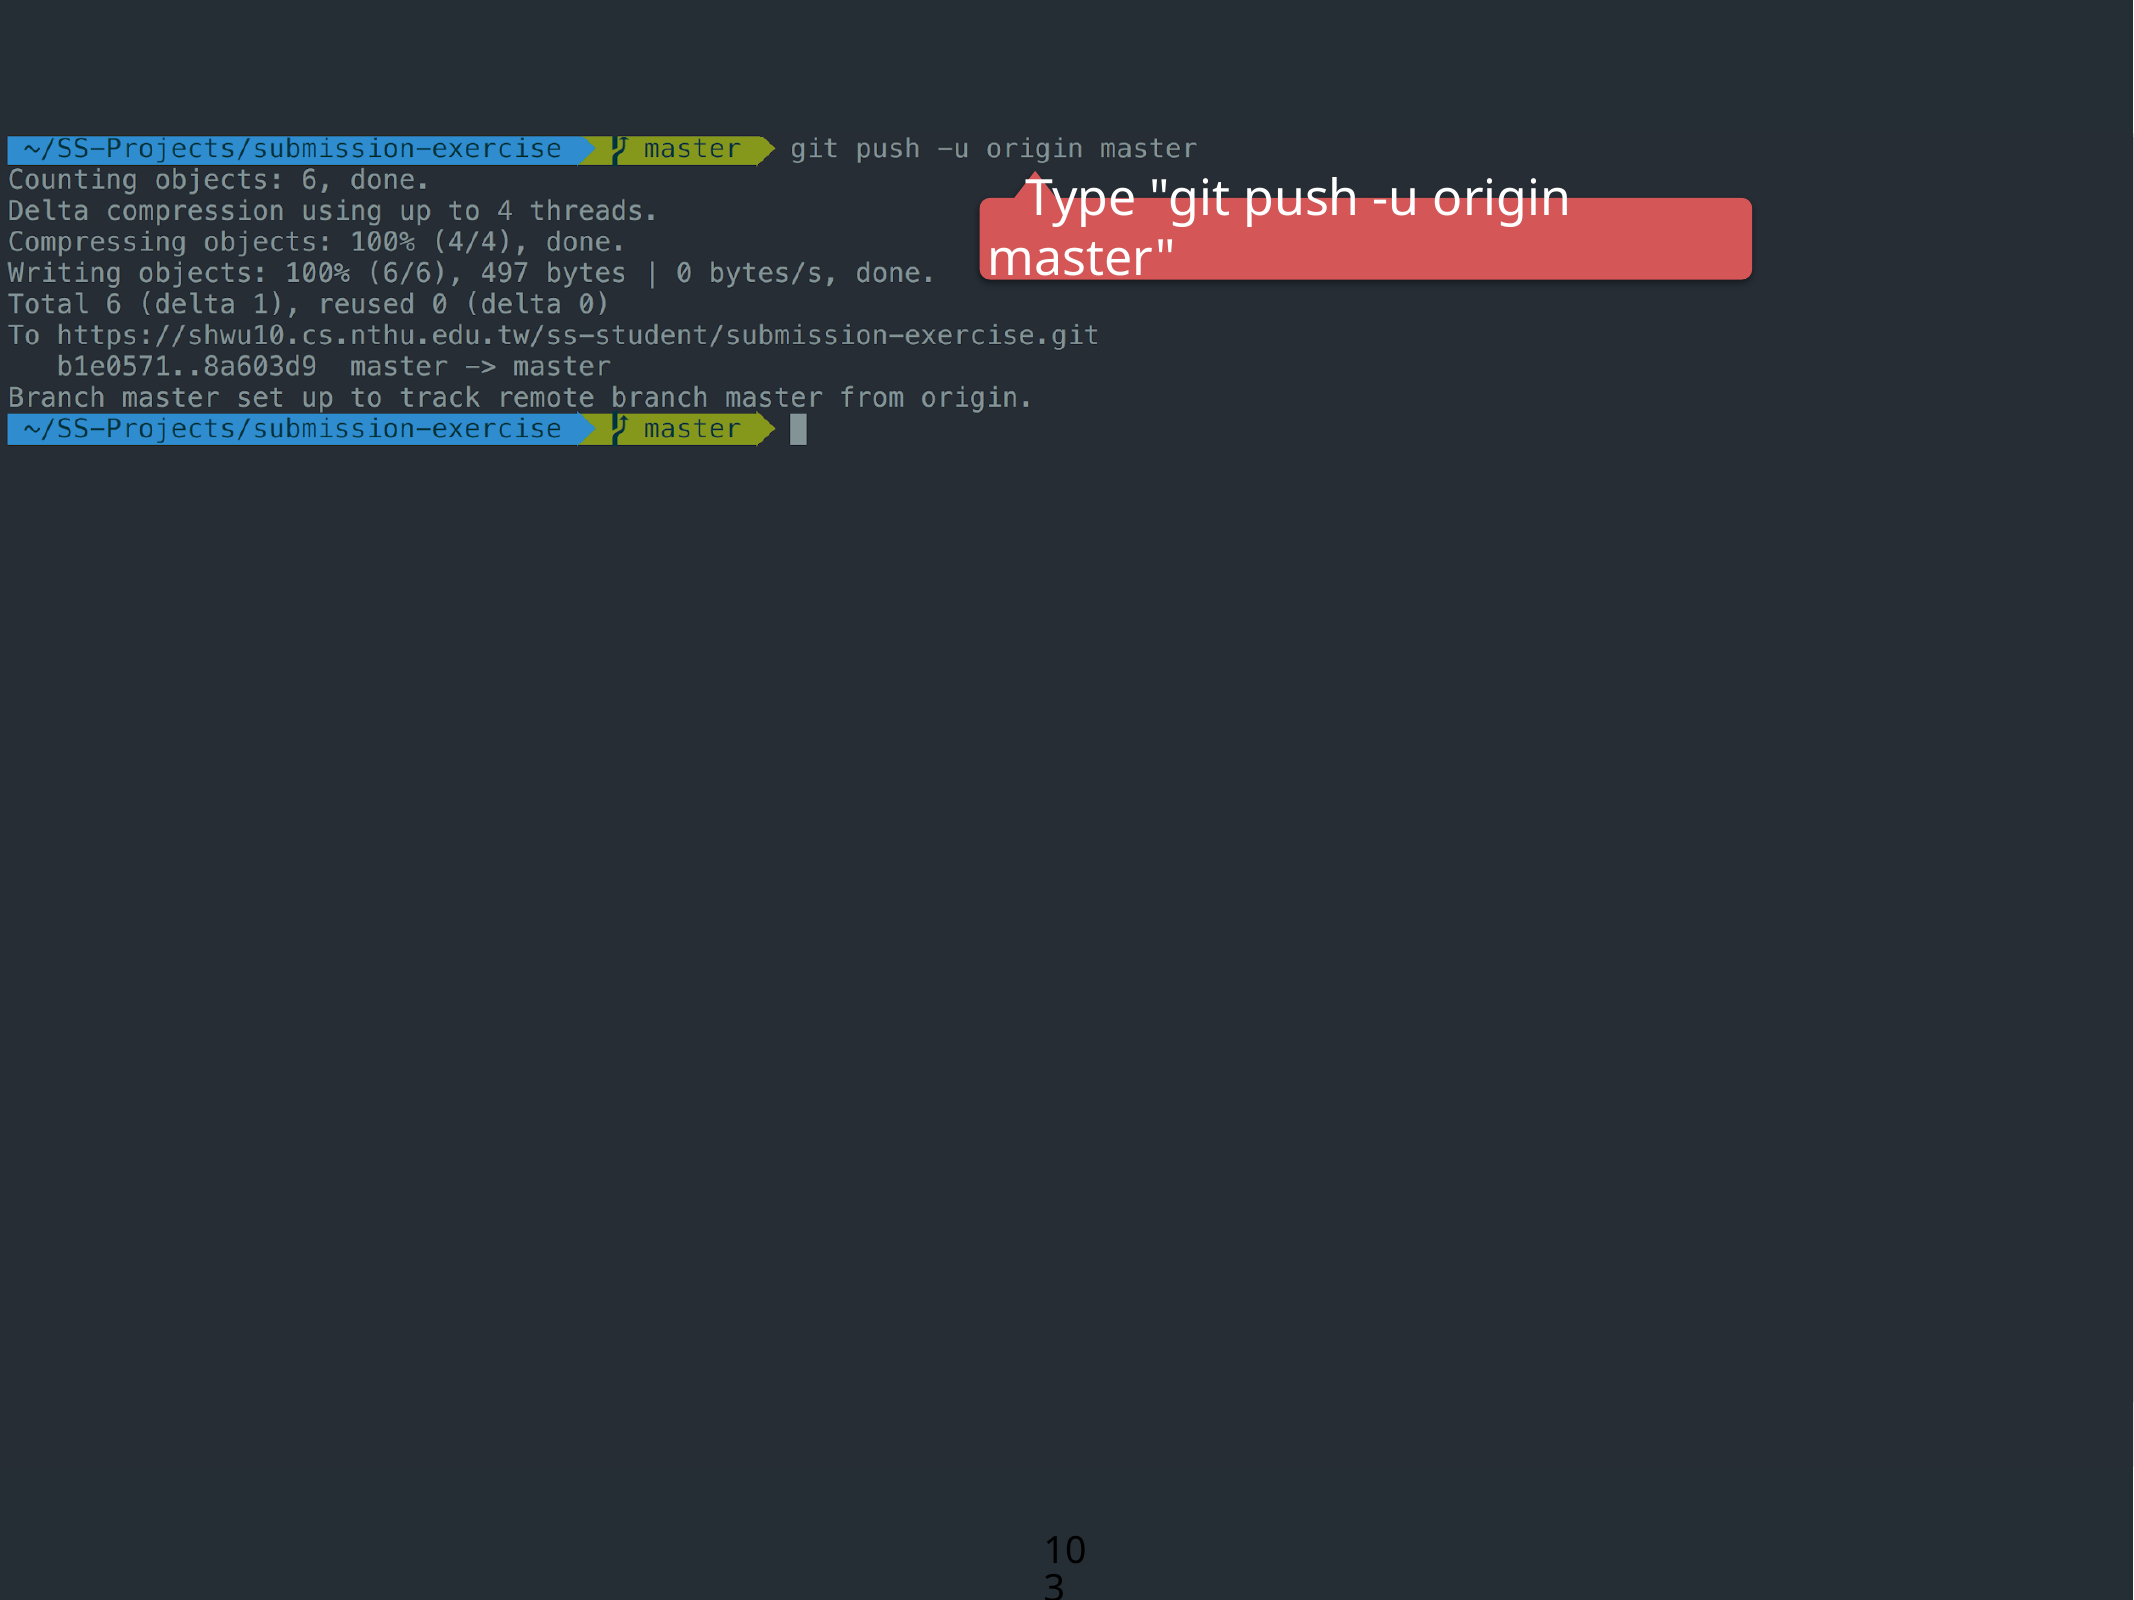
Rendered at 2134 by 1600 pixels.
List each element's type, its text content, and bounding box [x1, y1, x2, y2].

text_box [979, 170, 1753, 280]
picture [0, 133, 2134, 1467]
slide_number 103 [1035, 1517, 1096, 1600]
